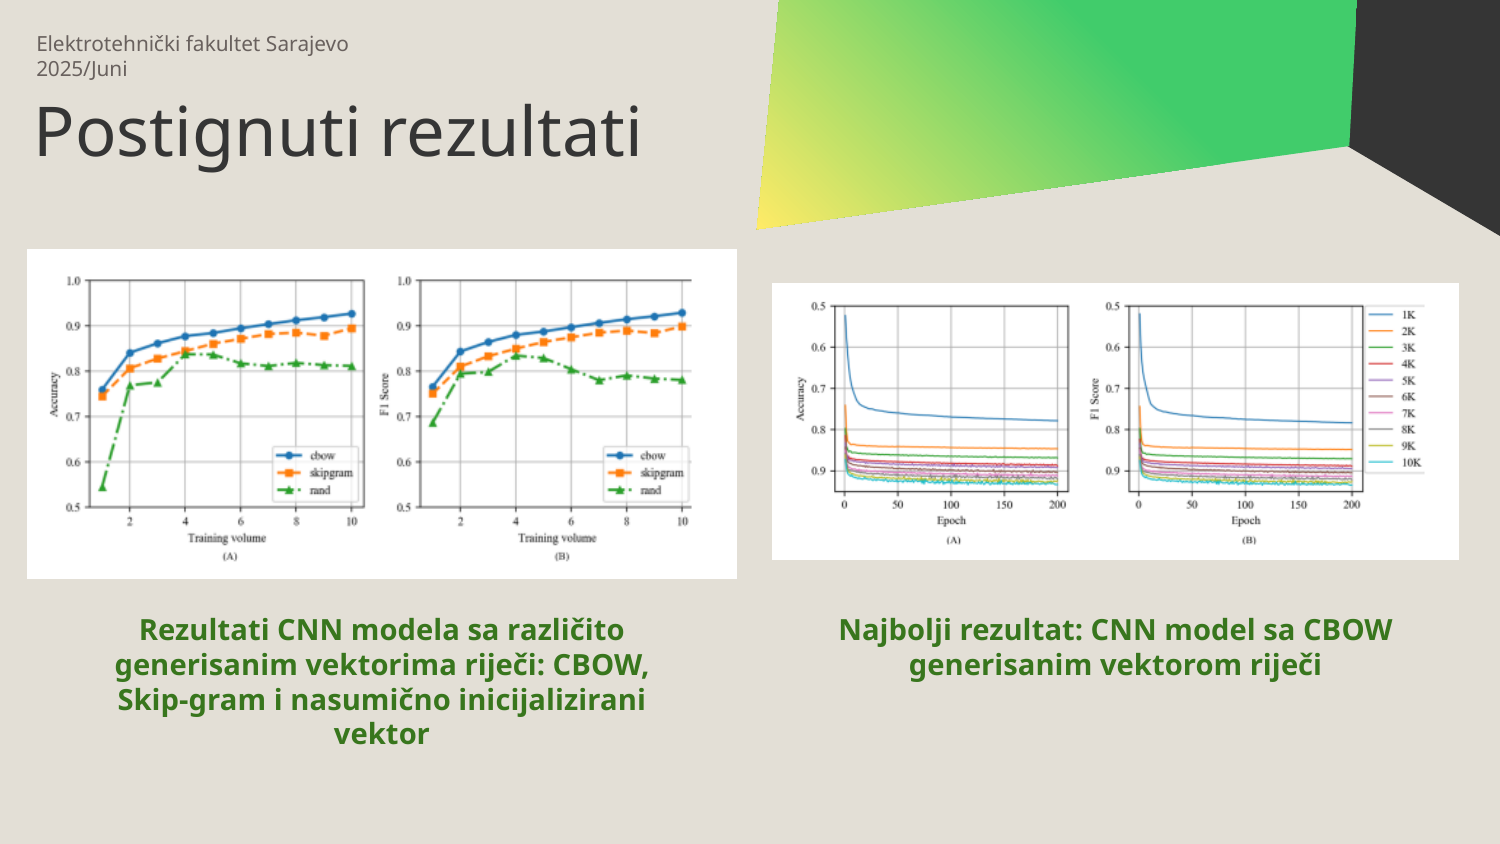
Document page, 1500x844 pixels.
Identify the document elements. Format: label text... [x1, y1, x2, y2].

picture [772, 283, 1460, 560]
title Najbolji rezultat: CNN model sa CBOW generisanim vektorom riječi [808, 595, 1423, 733]
title Rezultati CNN modela sa različito generisanim vektorima riječi: CBOW, Skip-gram i nasumično inicijalizirani vektor [64, 595, 700, 756]
picture [27, 249, 737, 579]
title Elektrotehnički fakultet Sarajevo 2025/Juni [6, 15, 452, 105]
title Postignuti rezultati [18, 82, 976, 254]
